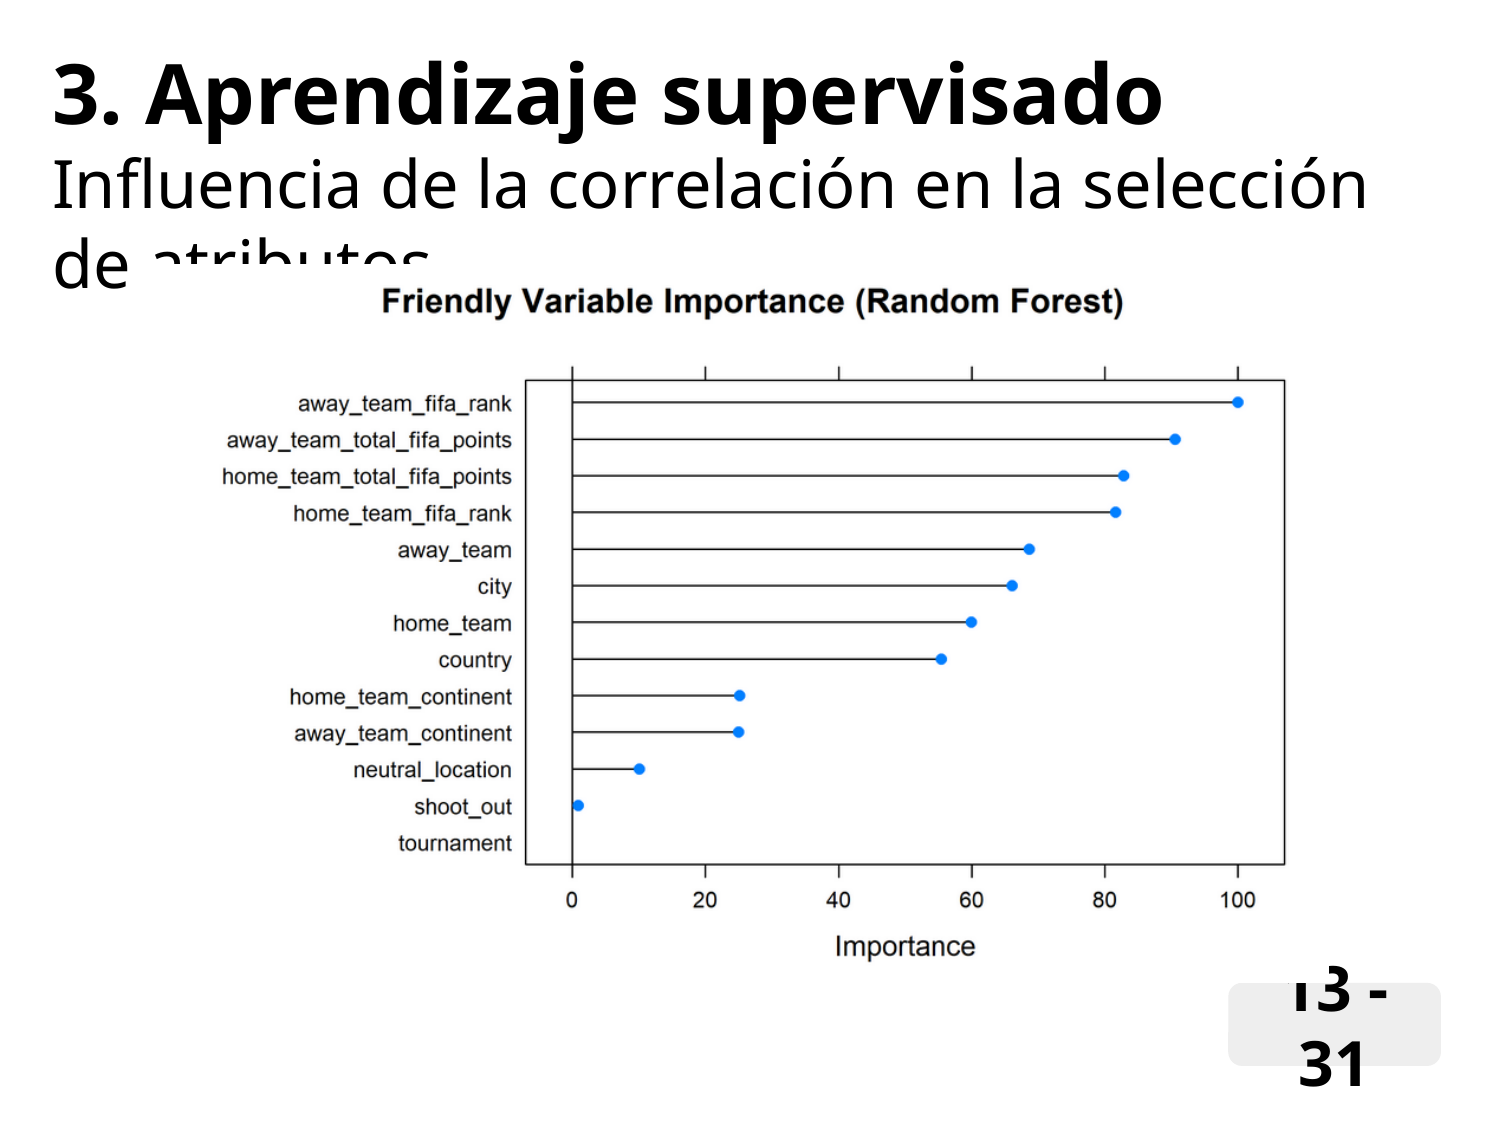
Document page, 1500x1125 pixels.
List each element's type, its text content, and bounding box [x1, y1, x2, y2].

text_box 3. Aprendizaje supervisado Influencia de la correlación en la selección de atributos [37, 26, 1441, 317]
picture [149, 264, 1329, 984]
text_box 13 - 31 [1228, 982, 1441, 1066]
